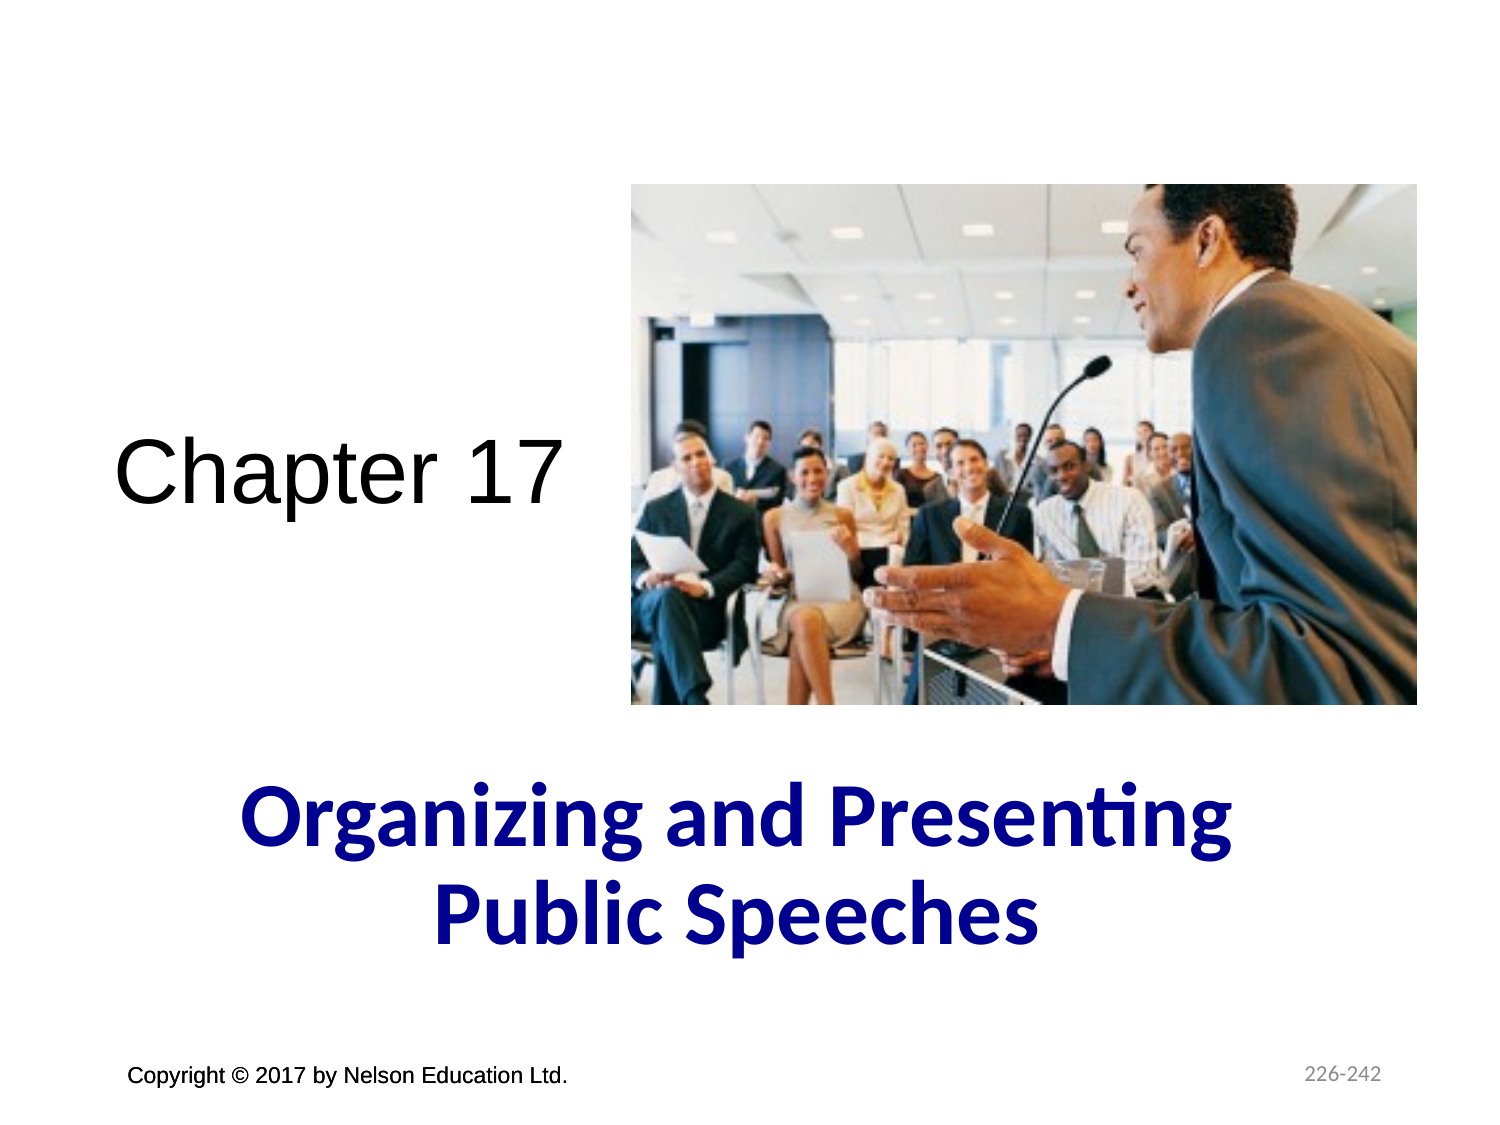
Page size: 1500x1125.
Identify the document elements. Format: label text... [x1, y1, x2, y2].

slide_number 226-242 [1059, 1042, 1397, 1103]
subtitle Organizing and Presenting Public Speeches [192, 759, 1282, 1047]
text_box Chapter 17 [98, 373, 631, 561]
picture [631, 184, 1417, 706]
